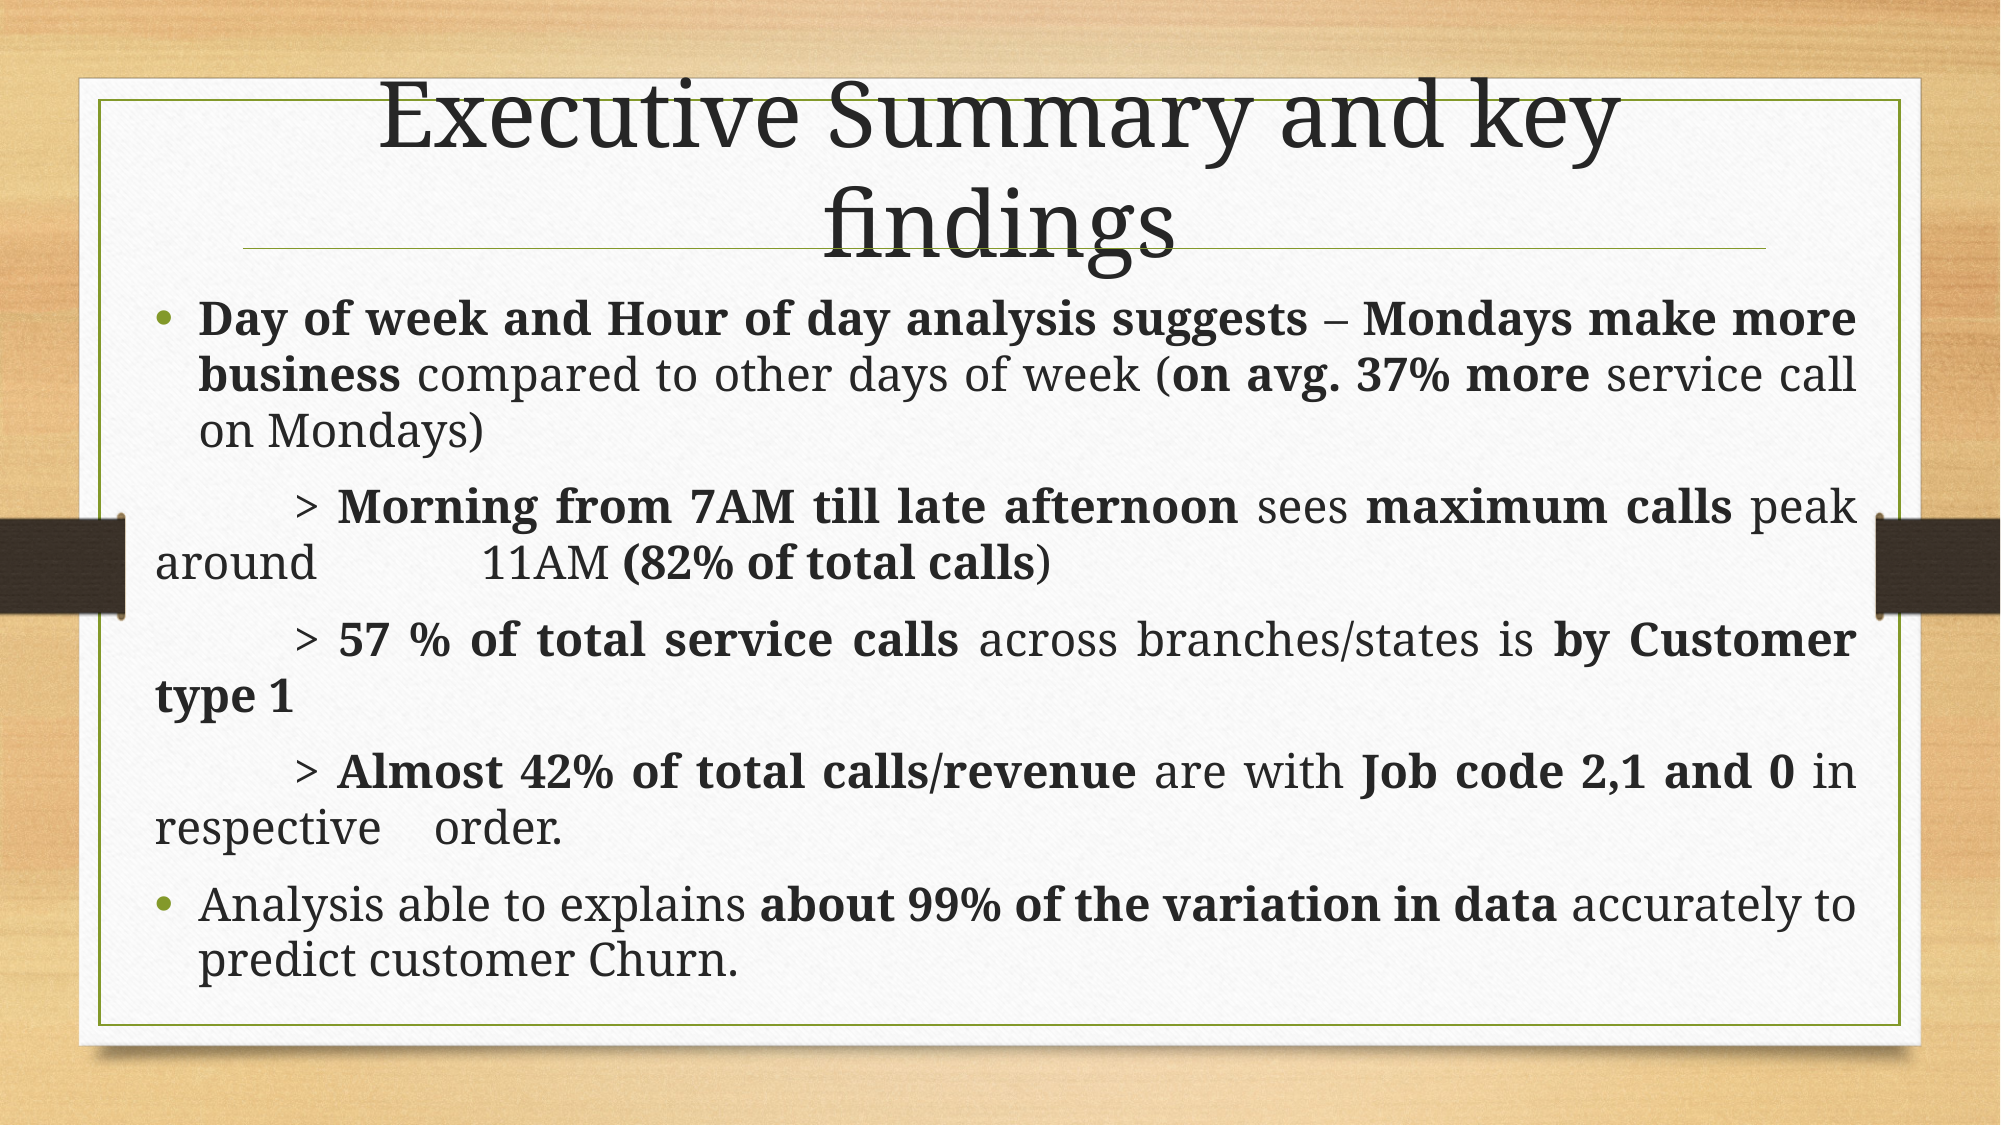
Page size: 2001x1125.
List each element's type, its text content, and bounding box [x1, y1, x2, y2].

title Executive Summary and key findings [212, 36, 1788, 281]
picture [0, 0, 2001, 1125]
list Day of week and Hour of day analysis suggests – Mondays make more business compared to other days of week (on avg. 37% more service call on Mondays) > Morning from 7AM till late afternoon sees maximum calls peak around 11AM (82% of total calls) > 57 % of total service calls across branches/states is by Customer type 1 > Almost 42% of total calls/revenue are with Job code 2,1 and 0 in respective order. Analysis able to explains about 99% of the variation in data accurately to predict customer Churn. [139, 281, 1873, 1001]
